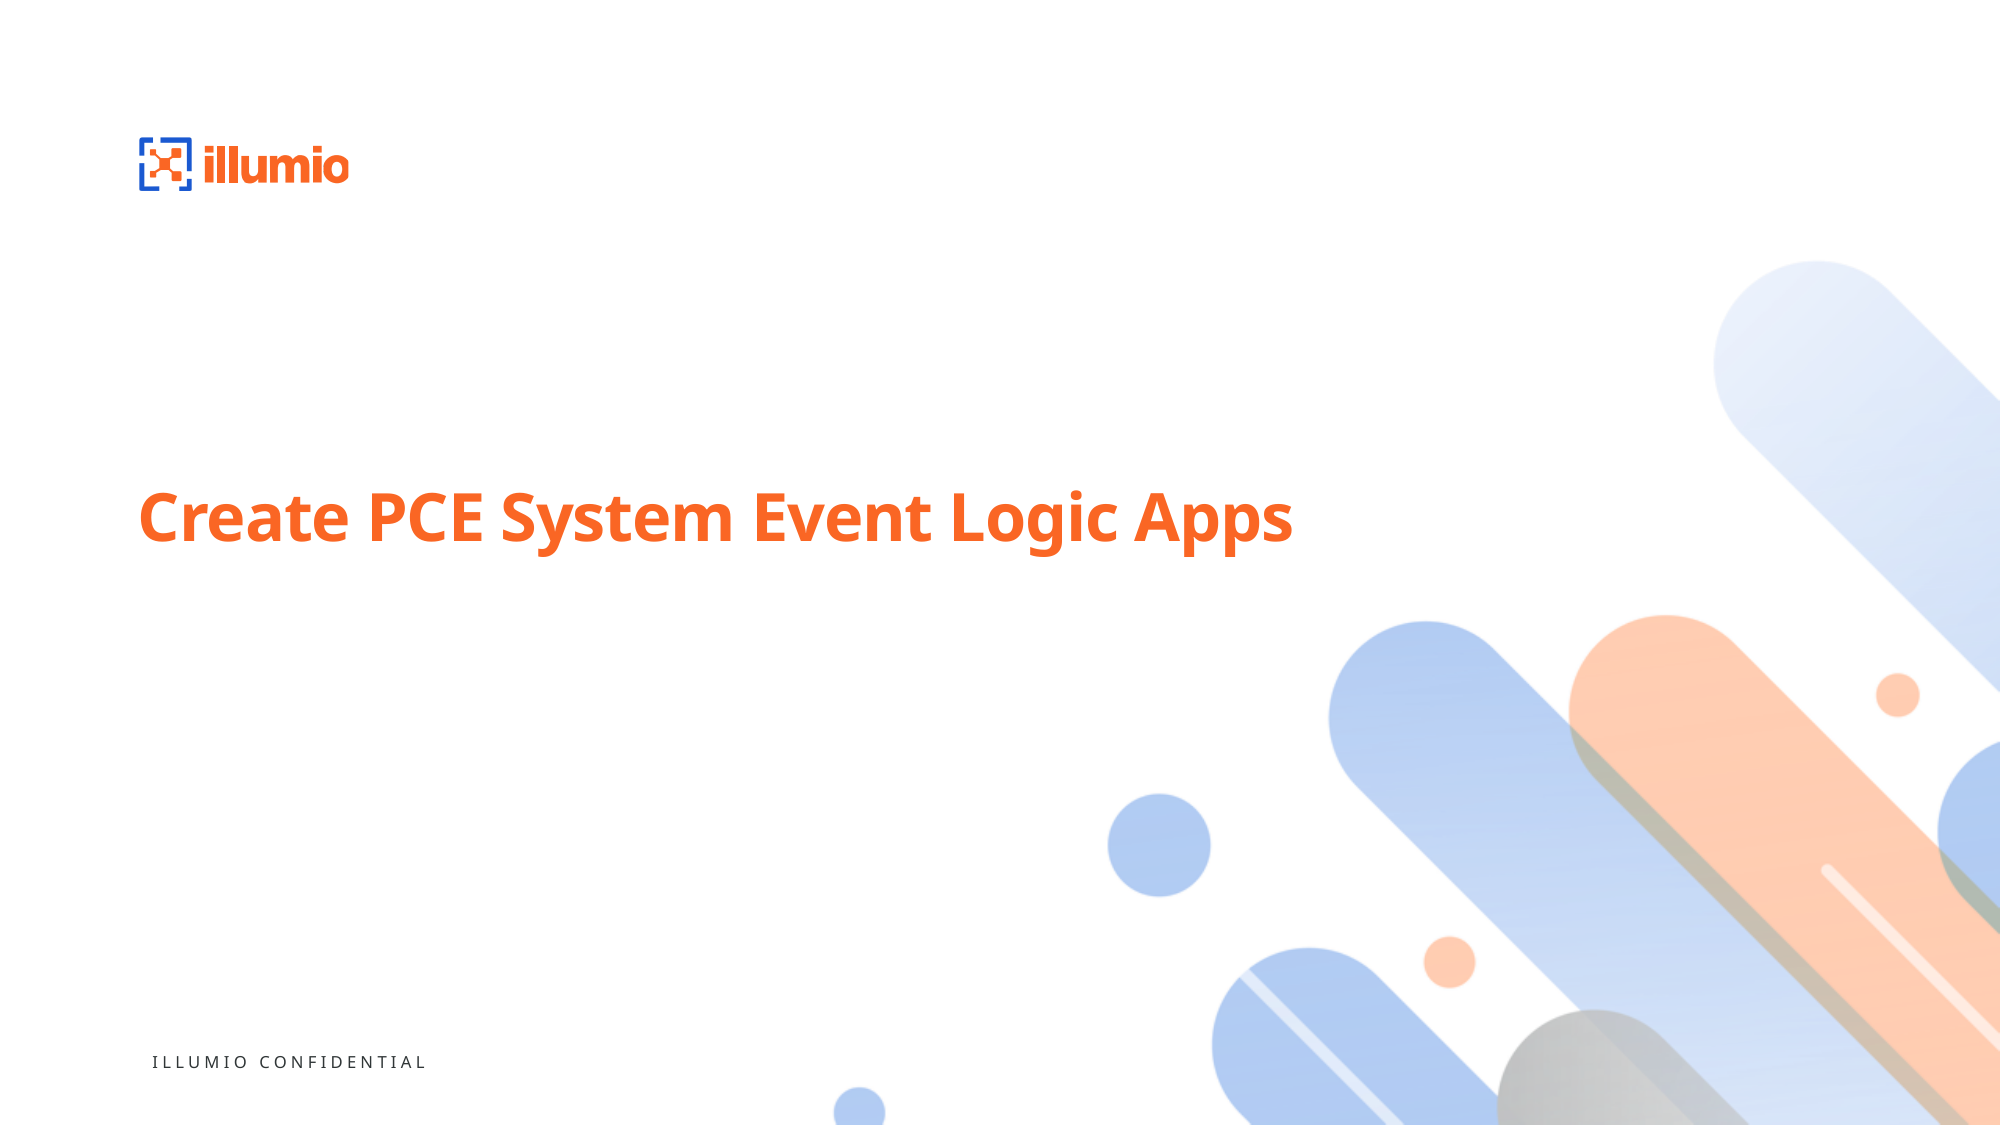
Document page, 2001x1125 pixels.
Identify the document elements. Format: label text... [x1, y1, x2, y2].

picture [792, 0, 2000, 1125]
title Create PCE System Event Logic Apps [122, 256, 1731, 563]
